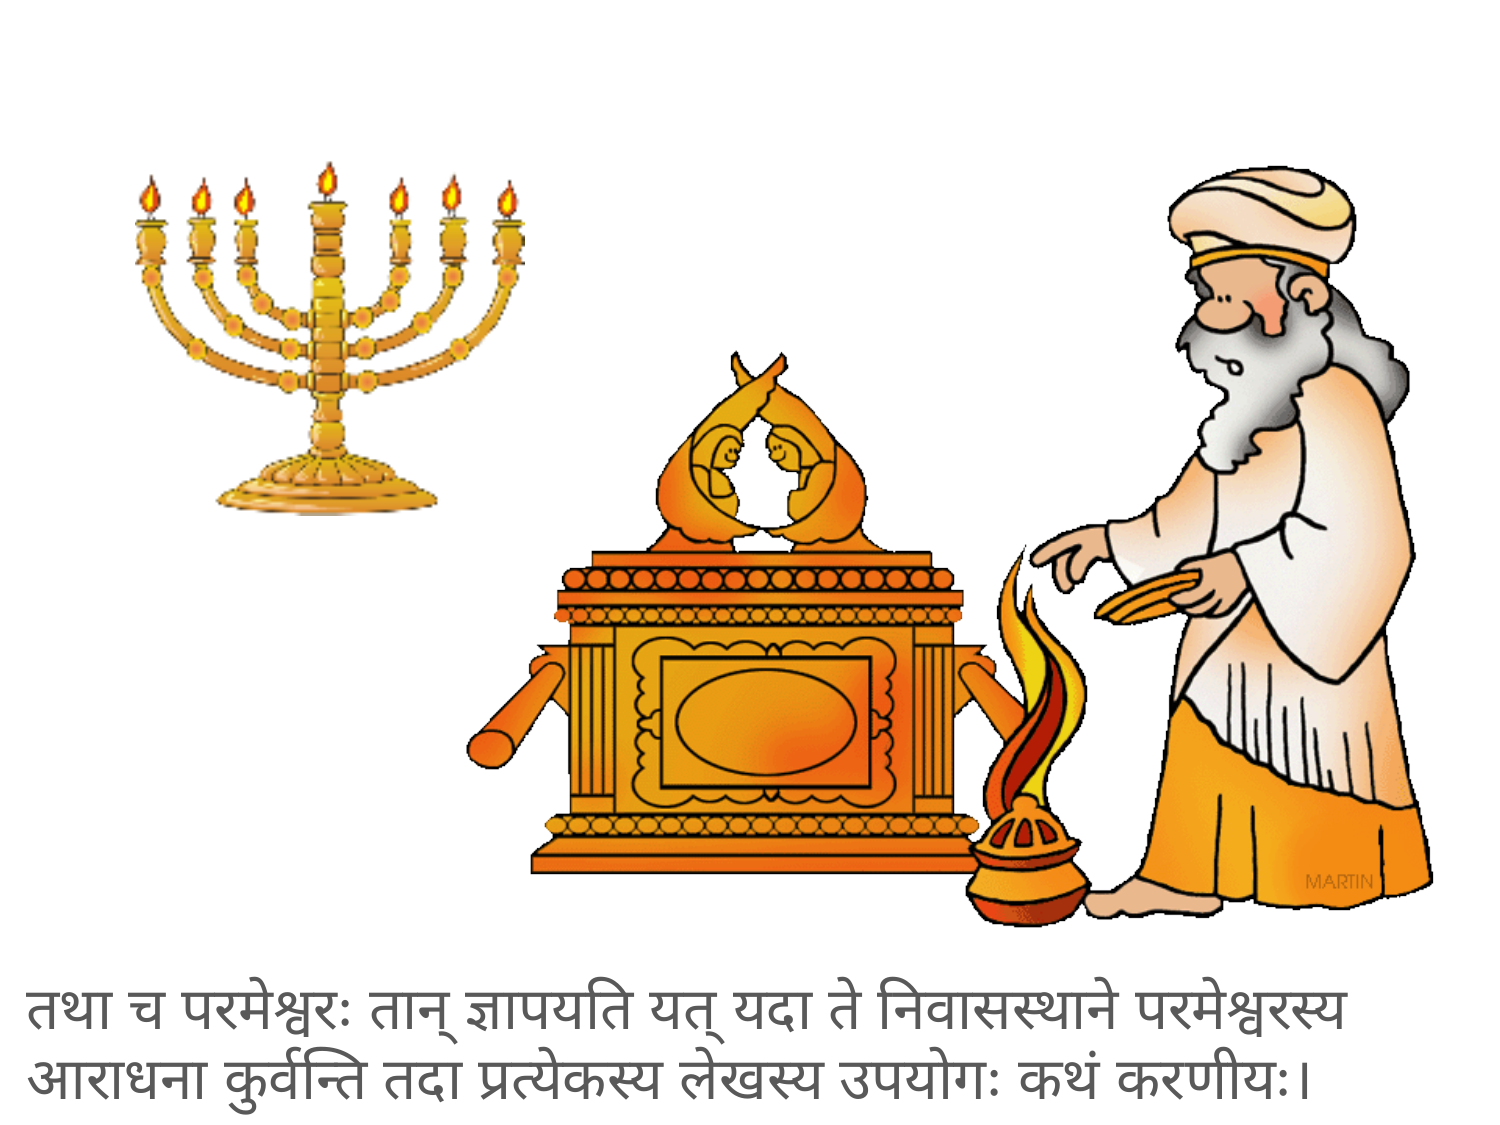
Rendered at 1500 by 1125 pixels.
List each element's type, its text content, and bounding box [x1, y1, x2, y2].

picture [135, 144, 1468, 967]
text_box तथा च परमेश्वरः तान् ज्ञापयति यत् यदा ते निवासस्थाने परमेश्वरस्य आराधना कुर्वन्ति तदा प्रत्येकस्य लेखस्य उपयोगः कथं करणीयः। [11, 964, 1498, 1119]
